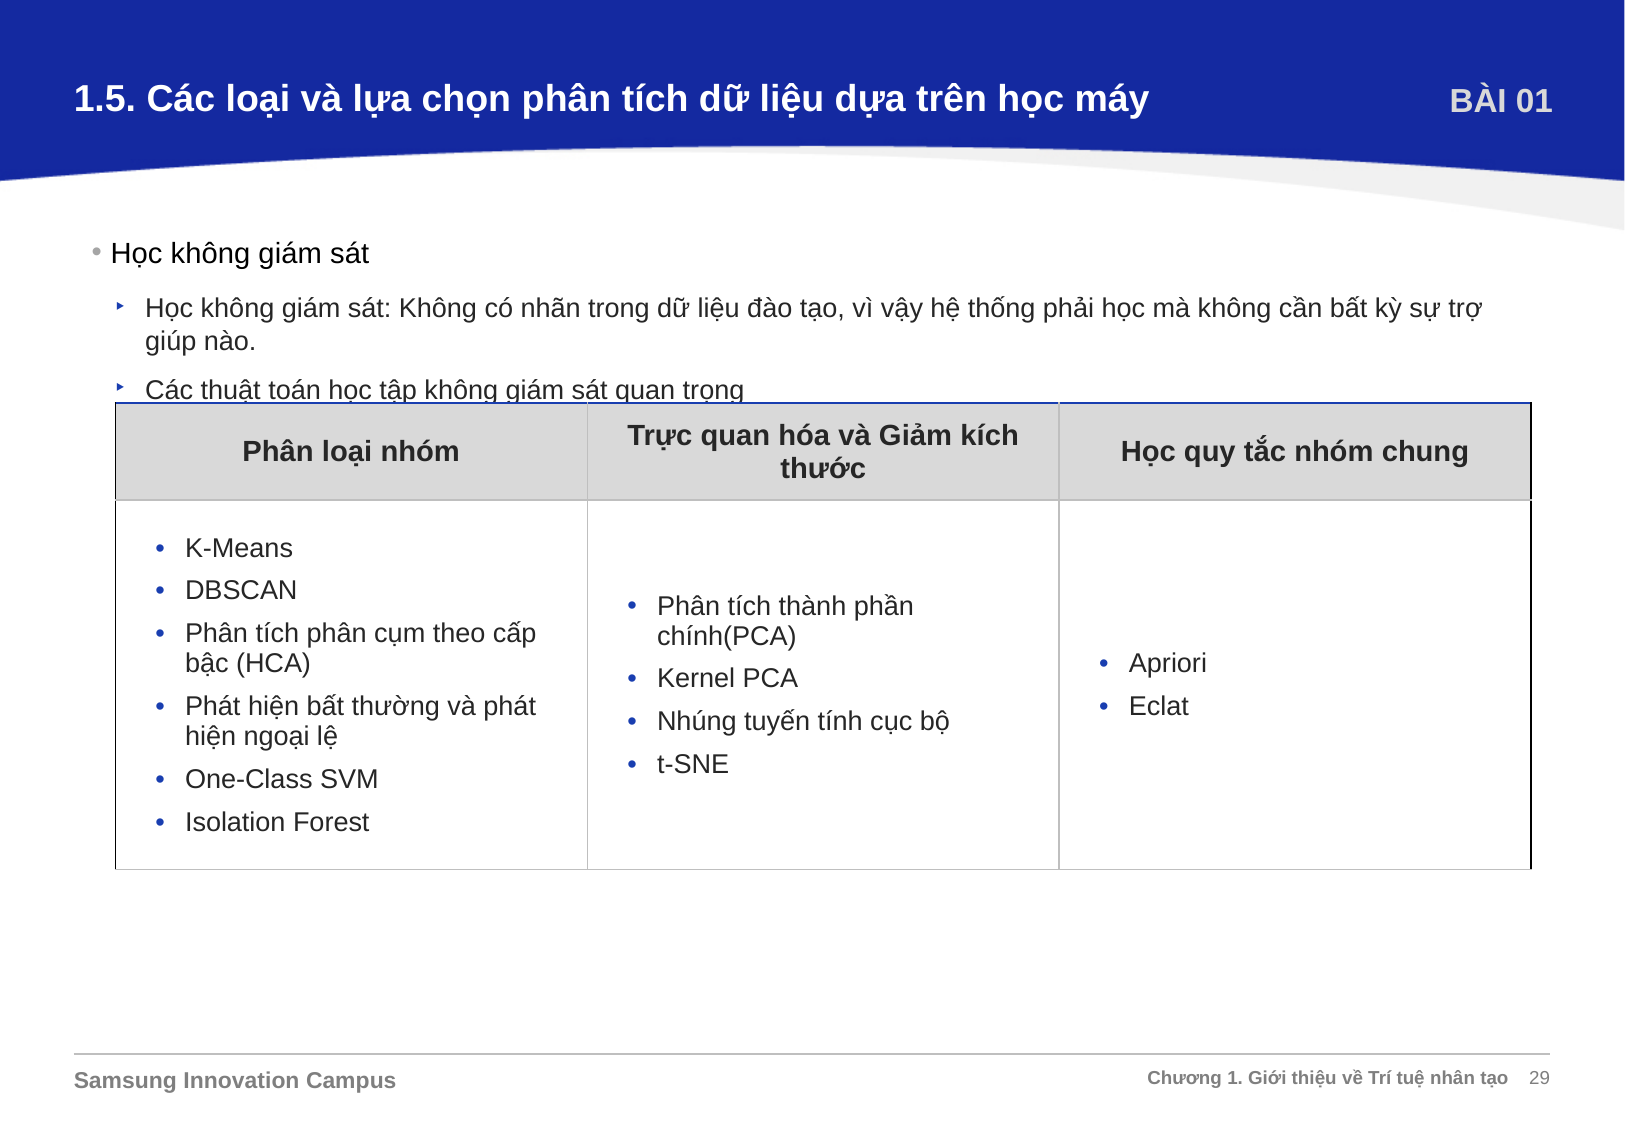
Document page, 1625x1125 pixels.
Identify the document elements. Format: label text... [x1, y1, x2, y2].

table_cell K-Means DBSCAN Phân tích phân cụm theo cấp bậc (HCA) Phát hiện bất thường và phát hiện ngoại lệ One-Class SVM Isolation Forest [116, 501, 587, 869]
picture [0, 0, 1625, 1125]
table_cell Phân tích thành phần chính(PCA) Kernel PCA Nhúng tuyến tính cục bộ t-SNE [588, 501, 1058, 869]
table_header Học quy tắc nhóm chung [1060, 404, 1530, 499]
text_box Học không giám sát [91, 234, 1598, 270]
table_header Trực quan hóa và Giảm kích thước [588, 404, 1058, 499]
table_header Phân loại nhóm [116, 404, 587, 499]
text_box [73, 73, 1554, 120]
text_box Học không giám sát: Không có nhãn trong dữ liệu đào tạo, vì vậy hệ thống phải học mà không cần bất kỳ sự trợ giúp nào. Các thuật toán học tập không giám sát quan trọng [115, 278, 1532, 402]
table_cell Apriori Eclat [1060, 501, 1530, 869]
